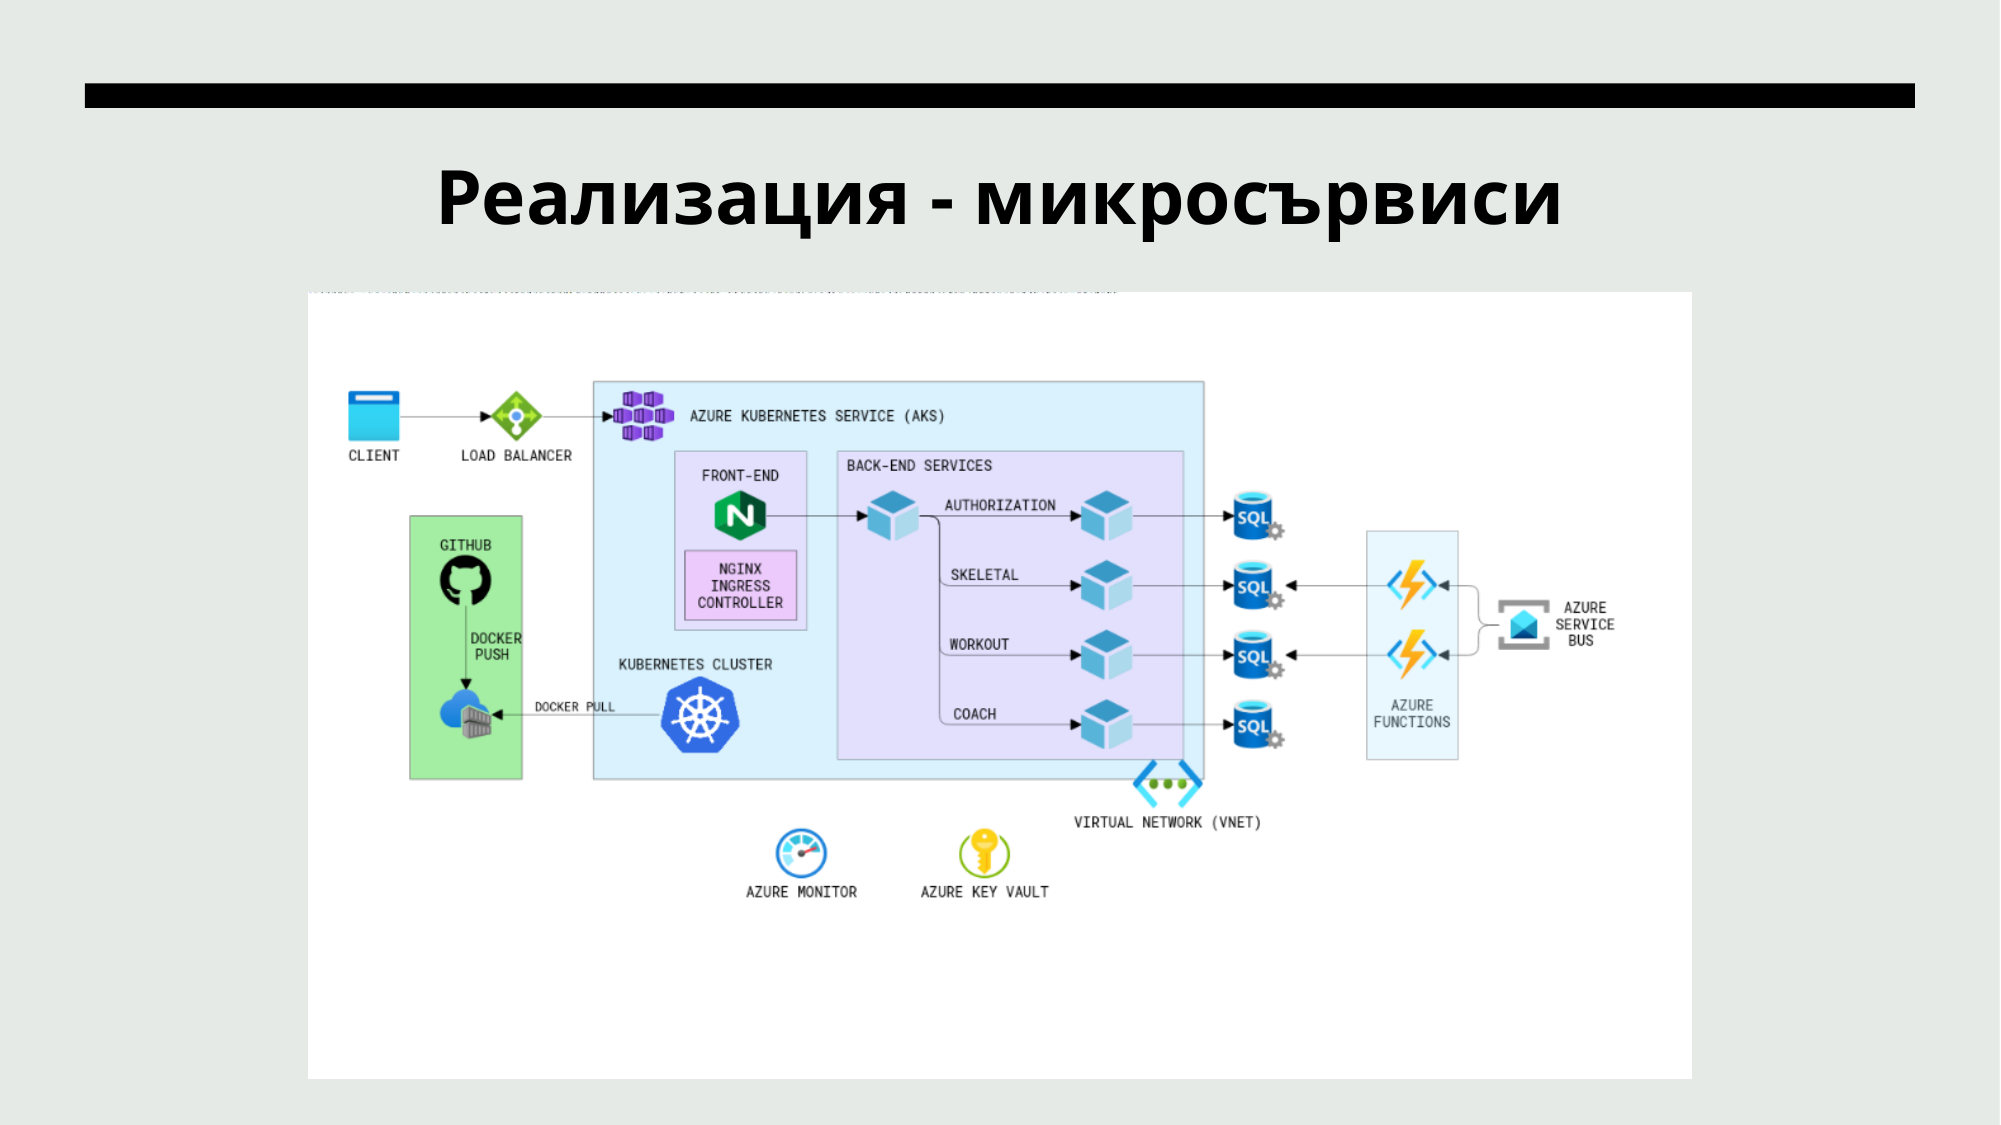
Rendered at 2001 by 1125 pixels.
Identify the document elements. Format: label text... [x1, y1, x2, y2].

title Реализация - микросървиси [84, 142, 1916, 319]
picture [308, 292, 1692, 1079]
